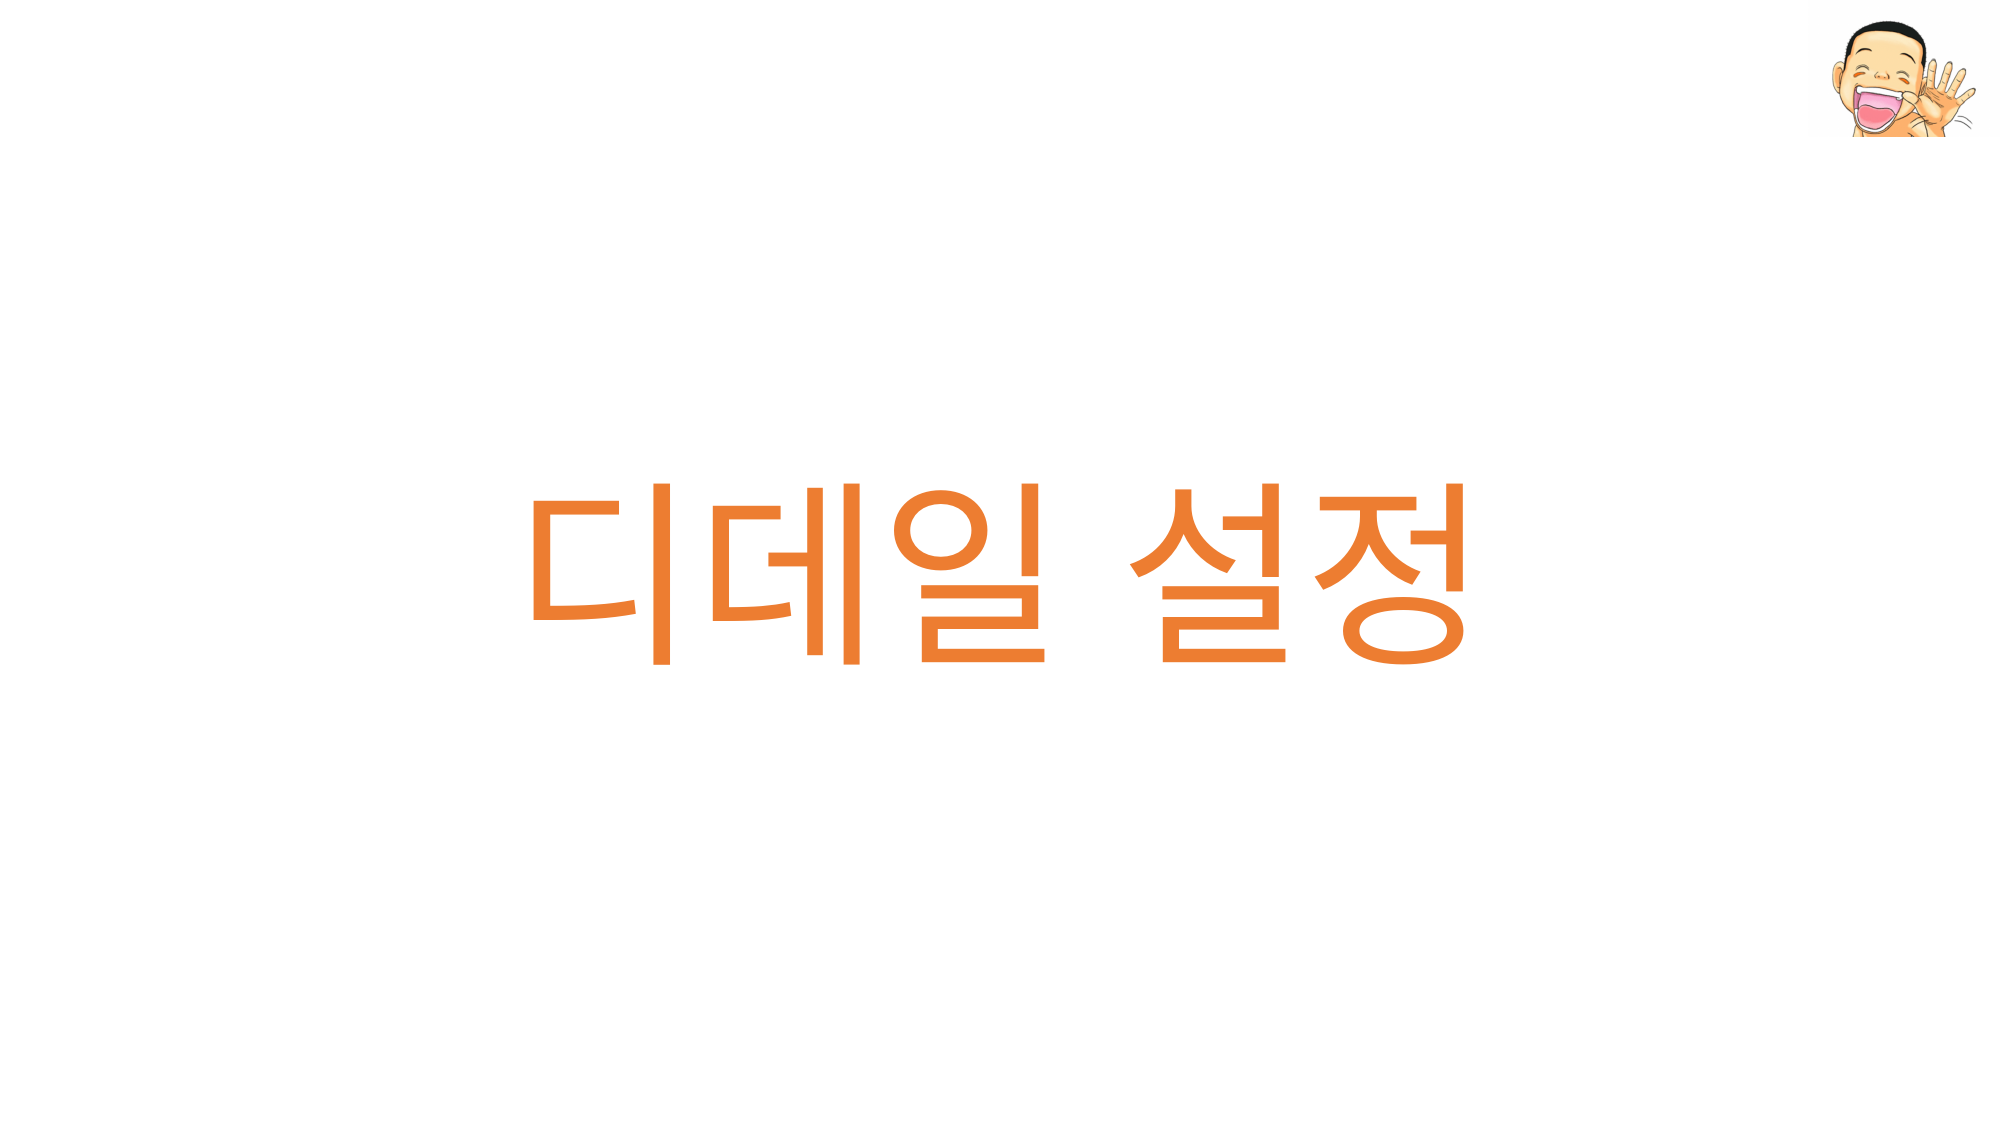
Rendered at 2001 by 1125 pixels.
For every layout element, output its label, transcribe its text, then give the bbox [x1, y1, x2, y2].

text_box 디데일 설정 [0, 322, 2000, 697]
picture [1808, 0, 2000, 137]
